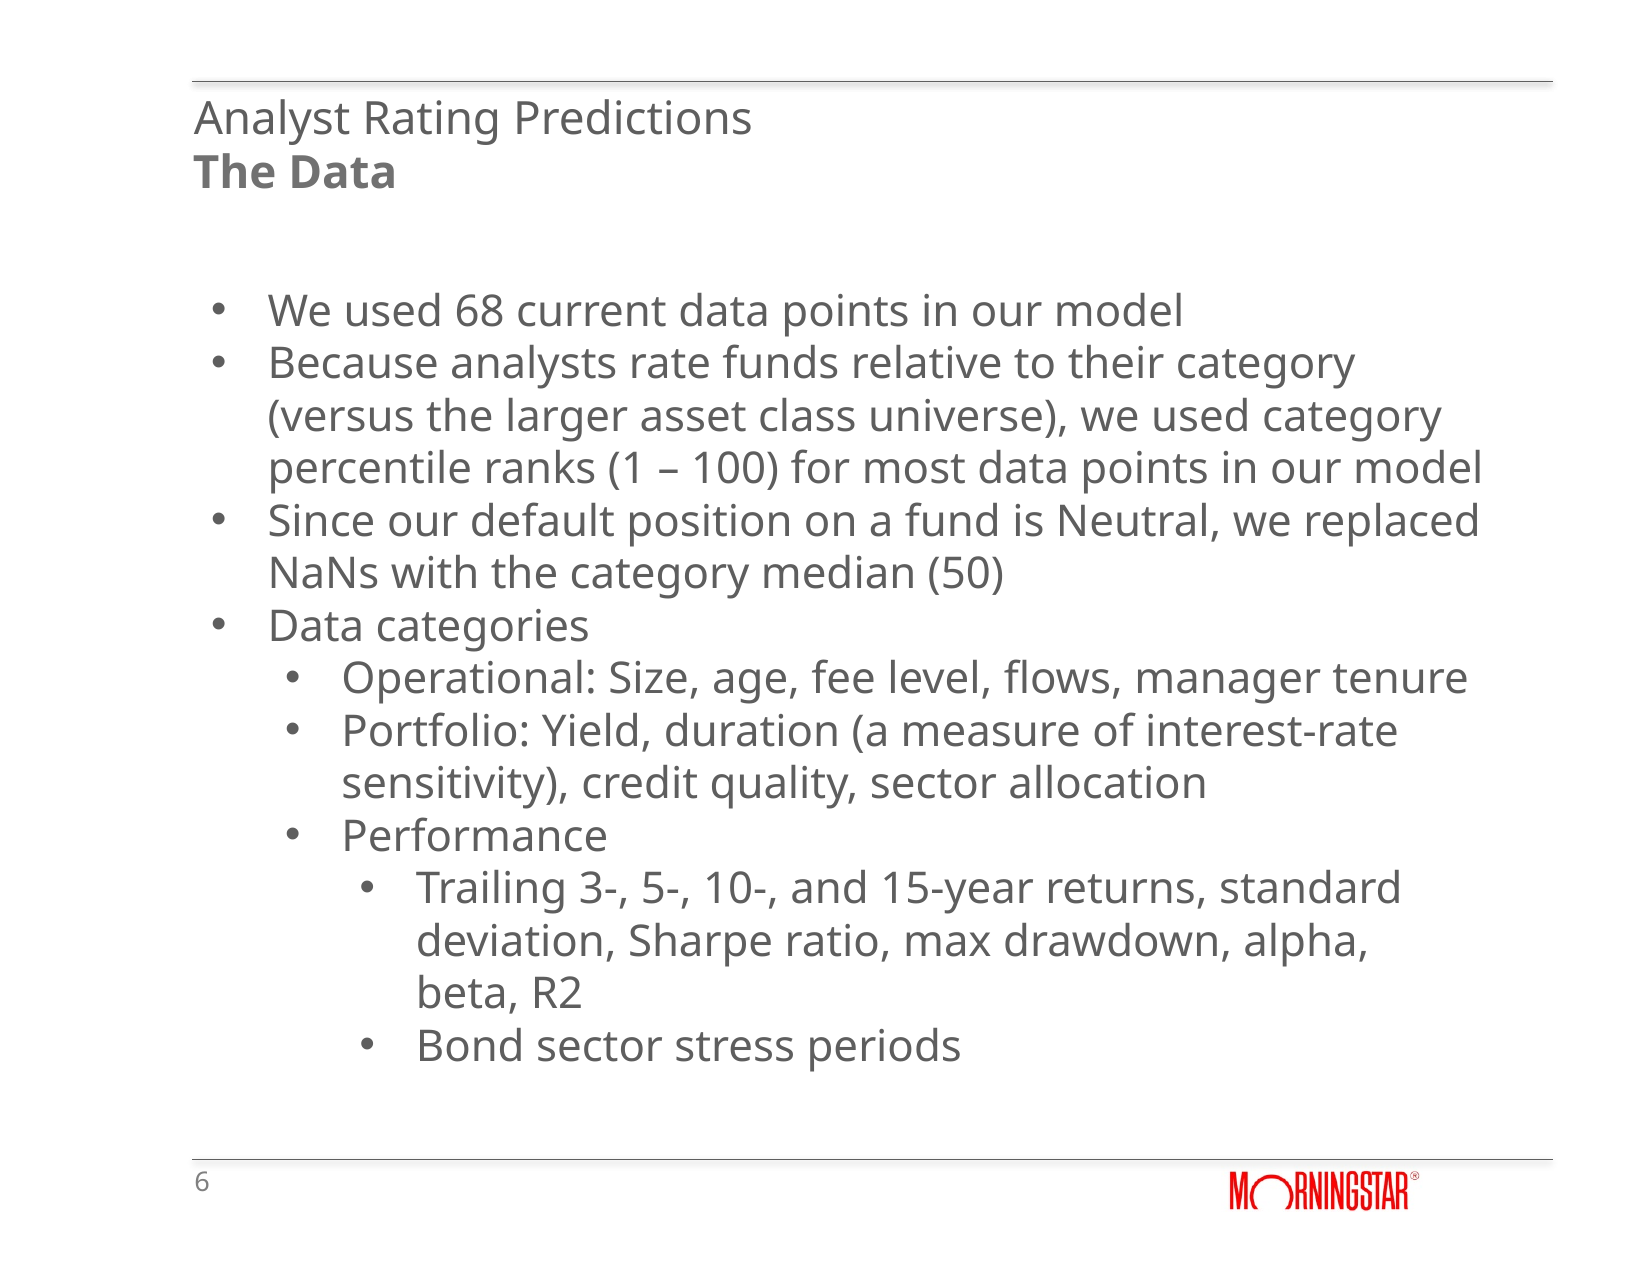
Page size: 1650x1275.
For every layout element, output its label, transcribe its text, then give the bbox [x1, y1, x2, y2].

picture [1221, 1164, 1423, 1212]
slide_number 6 [194, 1163, 271, 1230]
list The Data [192, 151, 1554, 273]
title Analyst Rating Predictions [193, 90, 1553, 144]
text_box We used 68 current data points in our model Because analysts rate funds relative to their category (versus the larger asset class universe), we used category percentile ranks (1 – 100) for most data points in our model Since our default position on a fund is Neutral, we replaced NaNs with the category median (50) Data categories Operational: Size, age, fee level, flows, manager tenure Portfolio: Yield, duration (a measure of interest-rate sensitivity), credit quality, sector allocation Performance Trailing 3-, 5-, 10-, and 15-year returns, standard deviation, Sharpe ratio, max drawdown, alpha, beta, R2 Bond sector stress periods [196, 275, 1500, 1078]
